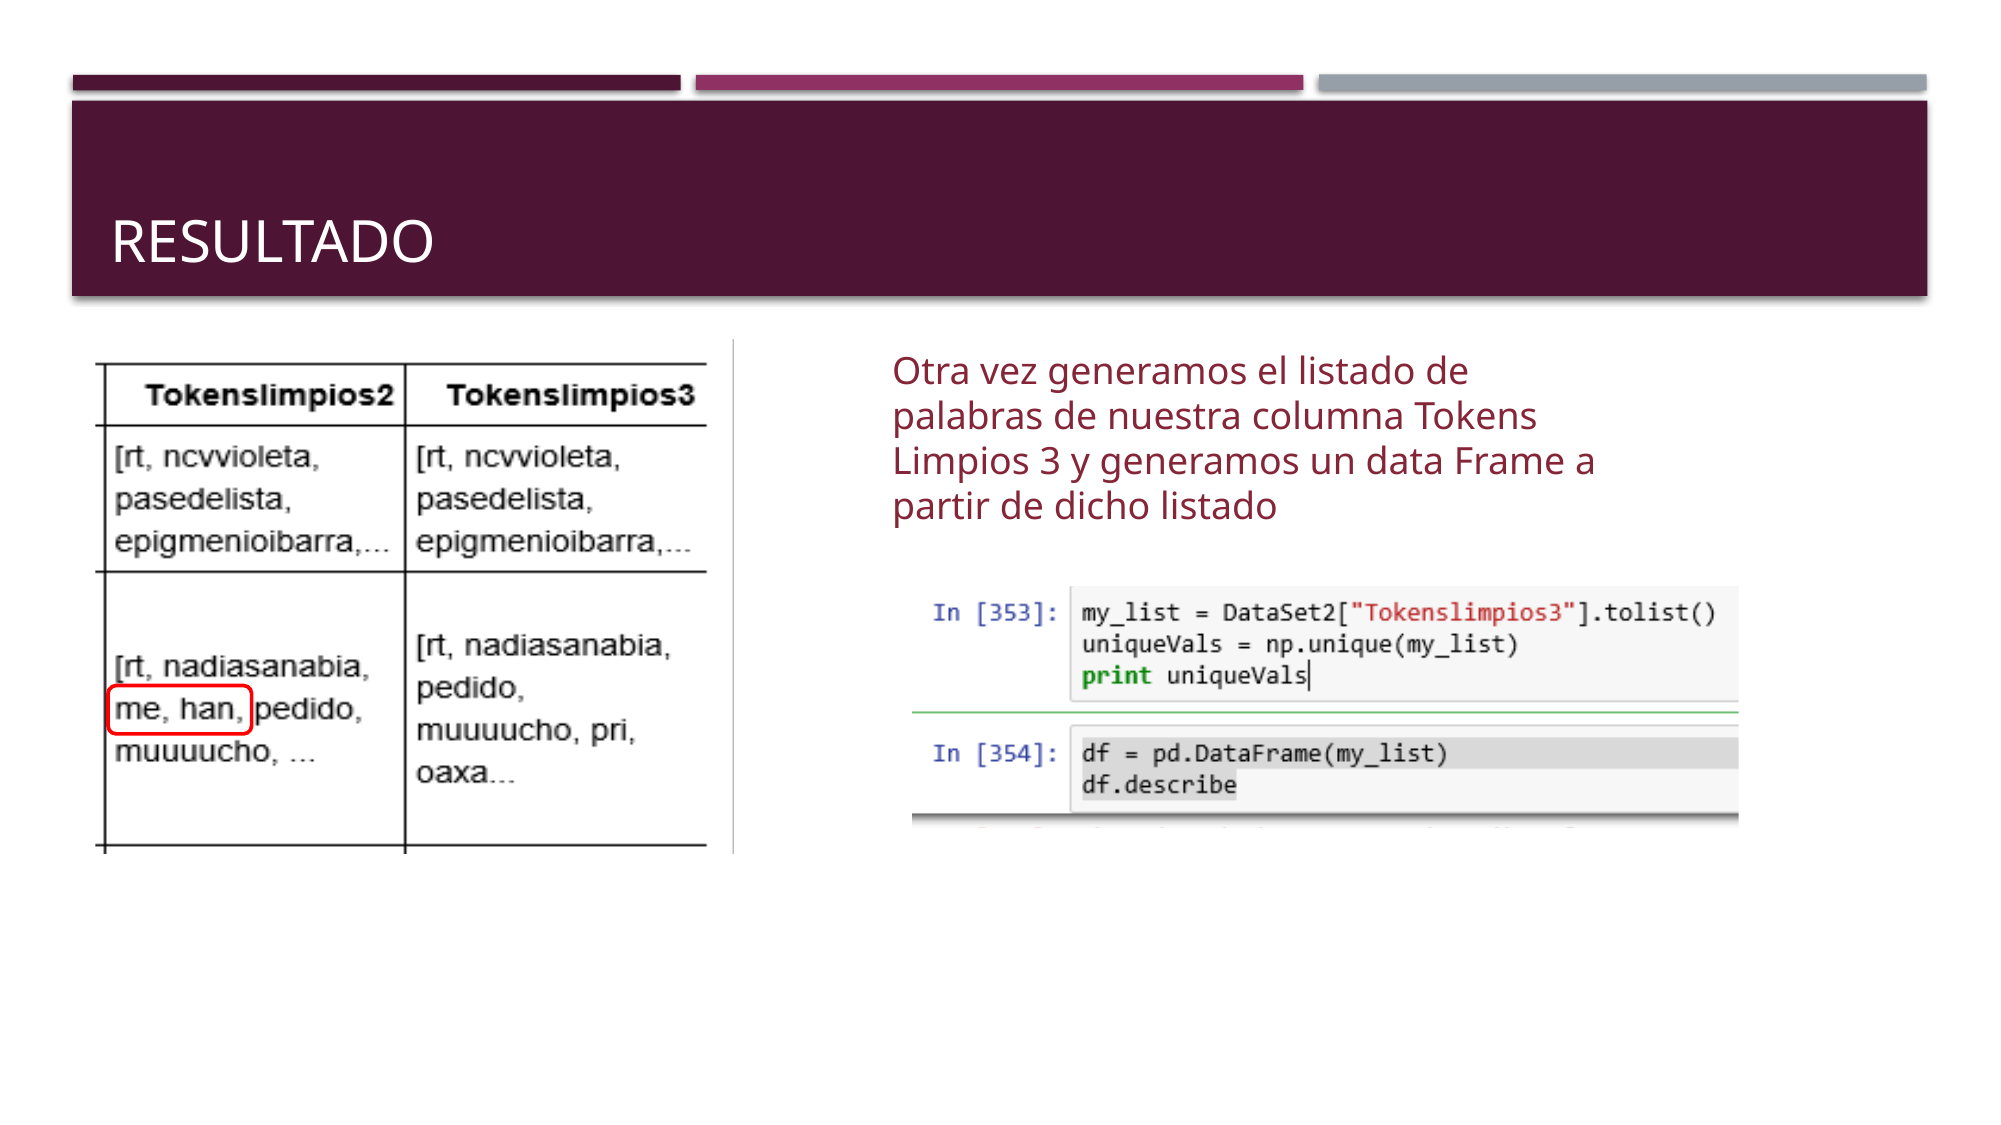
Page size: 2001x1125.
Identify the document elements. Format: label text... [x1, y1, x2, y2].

picture [911, 585, 1740, 828]
text_box Otra vez generamos el listado de palabras de nuestra columna Tokens Limpios 3 y generamos un data Frame a partir de dicho listado [877, 339, 1623, 535]
title Resultado [95, 115, 1905, 282]
picture [94, 338, 735, 854]
